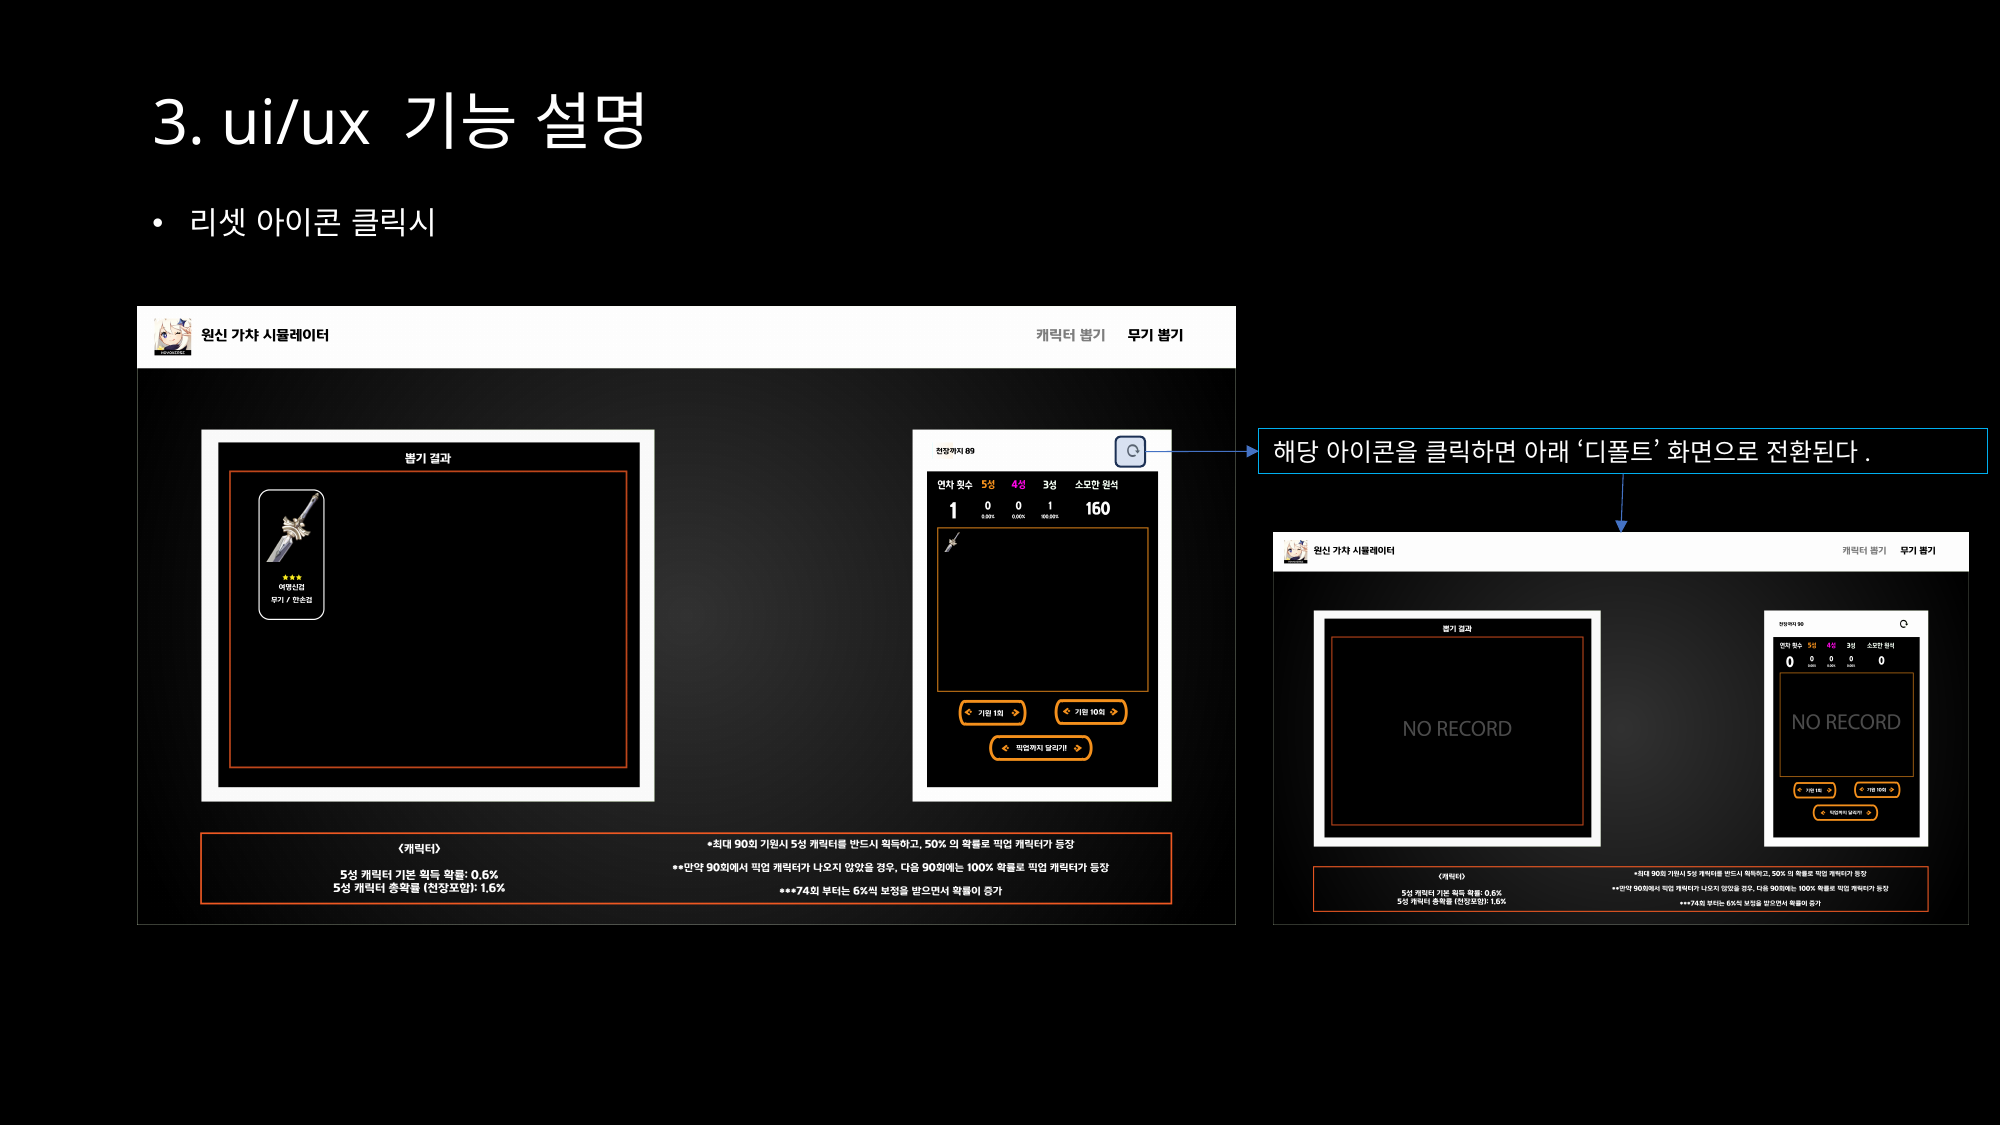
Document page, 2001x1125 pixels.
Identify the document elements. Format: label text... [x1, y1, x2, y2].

list 리셋 아이콘 클릭시 [137, 200, 1079, 252]
text_box 해당 아이콘을 클릭하면 아래 ‘디폴트’ 화면으로 전환된다. [1258, 428, 1988, 474]
picture [137, 306, 1236, 925]
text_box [1620, 474, 1624, 534]
picture [1273, 532, 1969, 925]
title 3. ui/ux 기능 설명 [137, 77, 670, 172]
